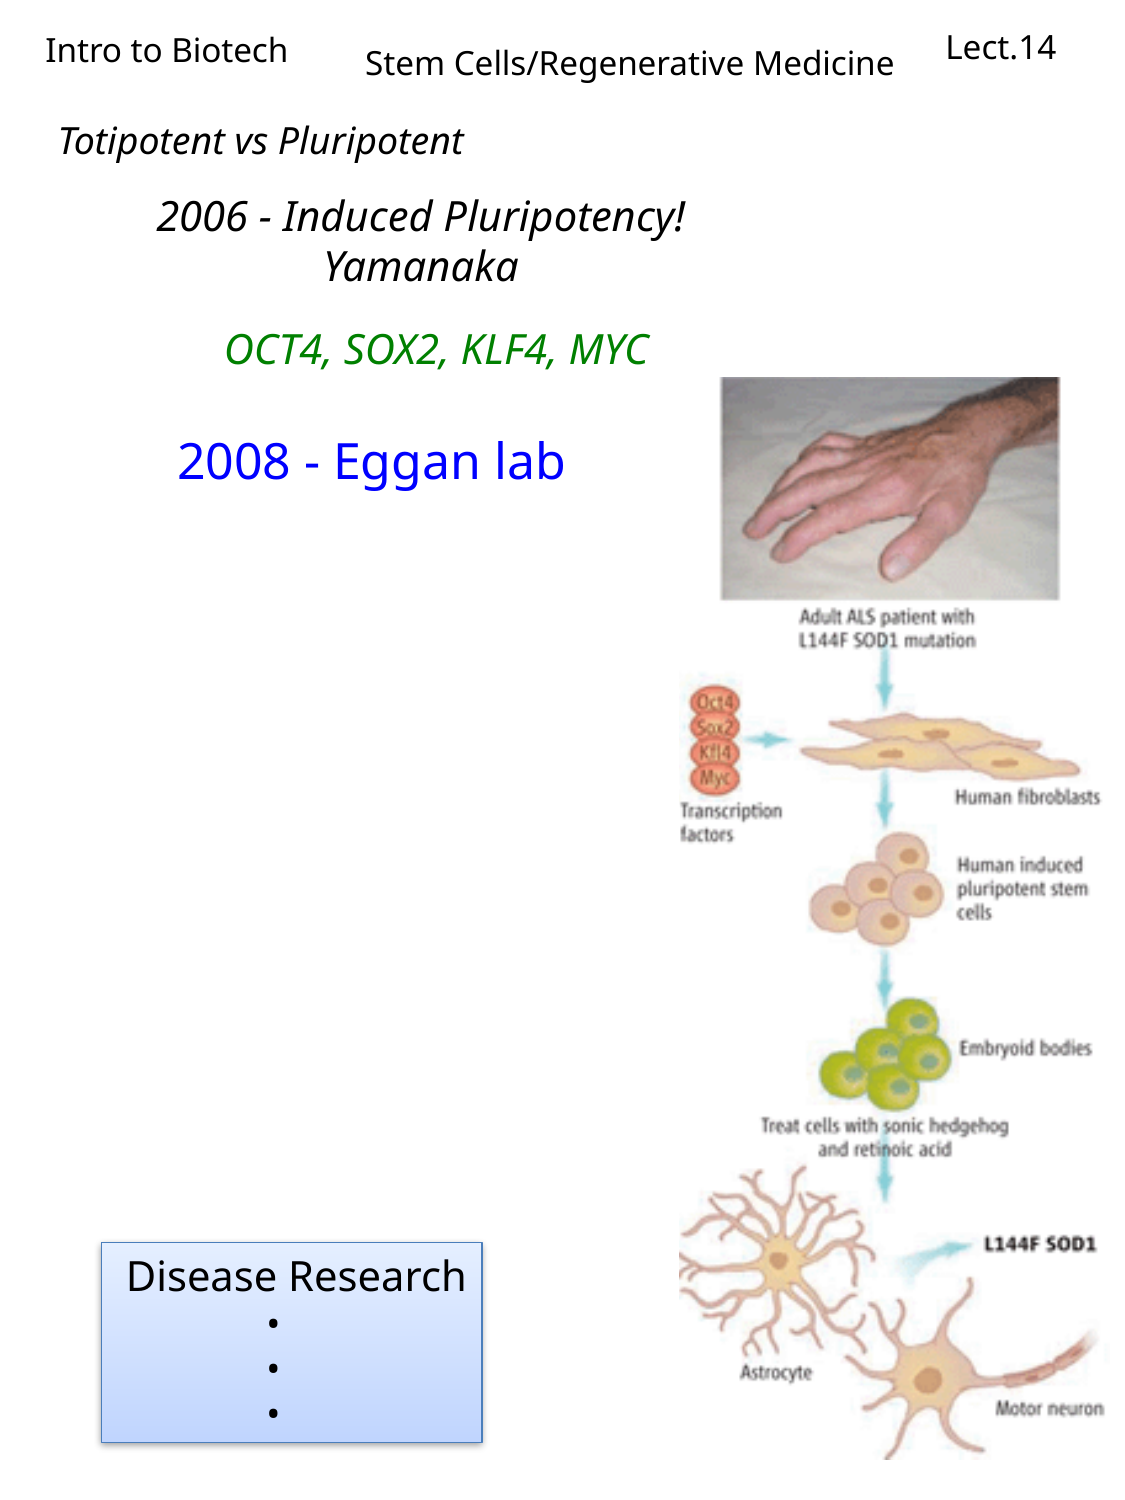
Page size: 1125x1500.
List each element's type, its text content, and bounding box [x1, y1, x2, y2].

picture [678, 377, 1110, 1460]
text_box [28, 18, 1072, 91]
text_box OCT4, SOX2, KLF4, MYC [208, 315, 664, 381]
text_box Disease Research • • • [101, 1242, 483, 1443]
text_box Totipotent vs Pluripotent [42, 109, 529, 169]
text_box 2006 - Induced Pluripotency! Yamanaka [52, 182, 790, 298]
text_box 2008 - Eggan lab [17, 422, 673, 543]
